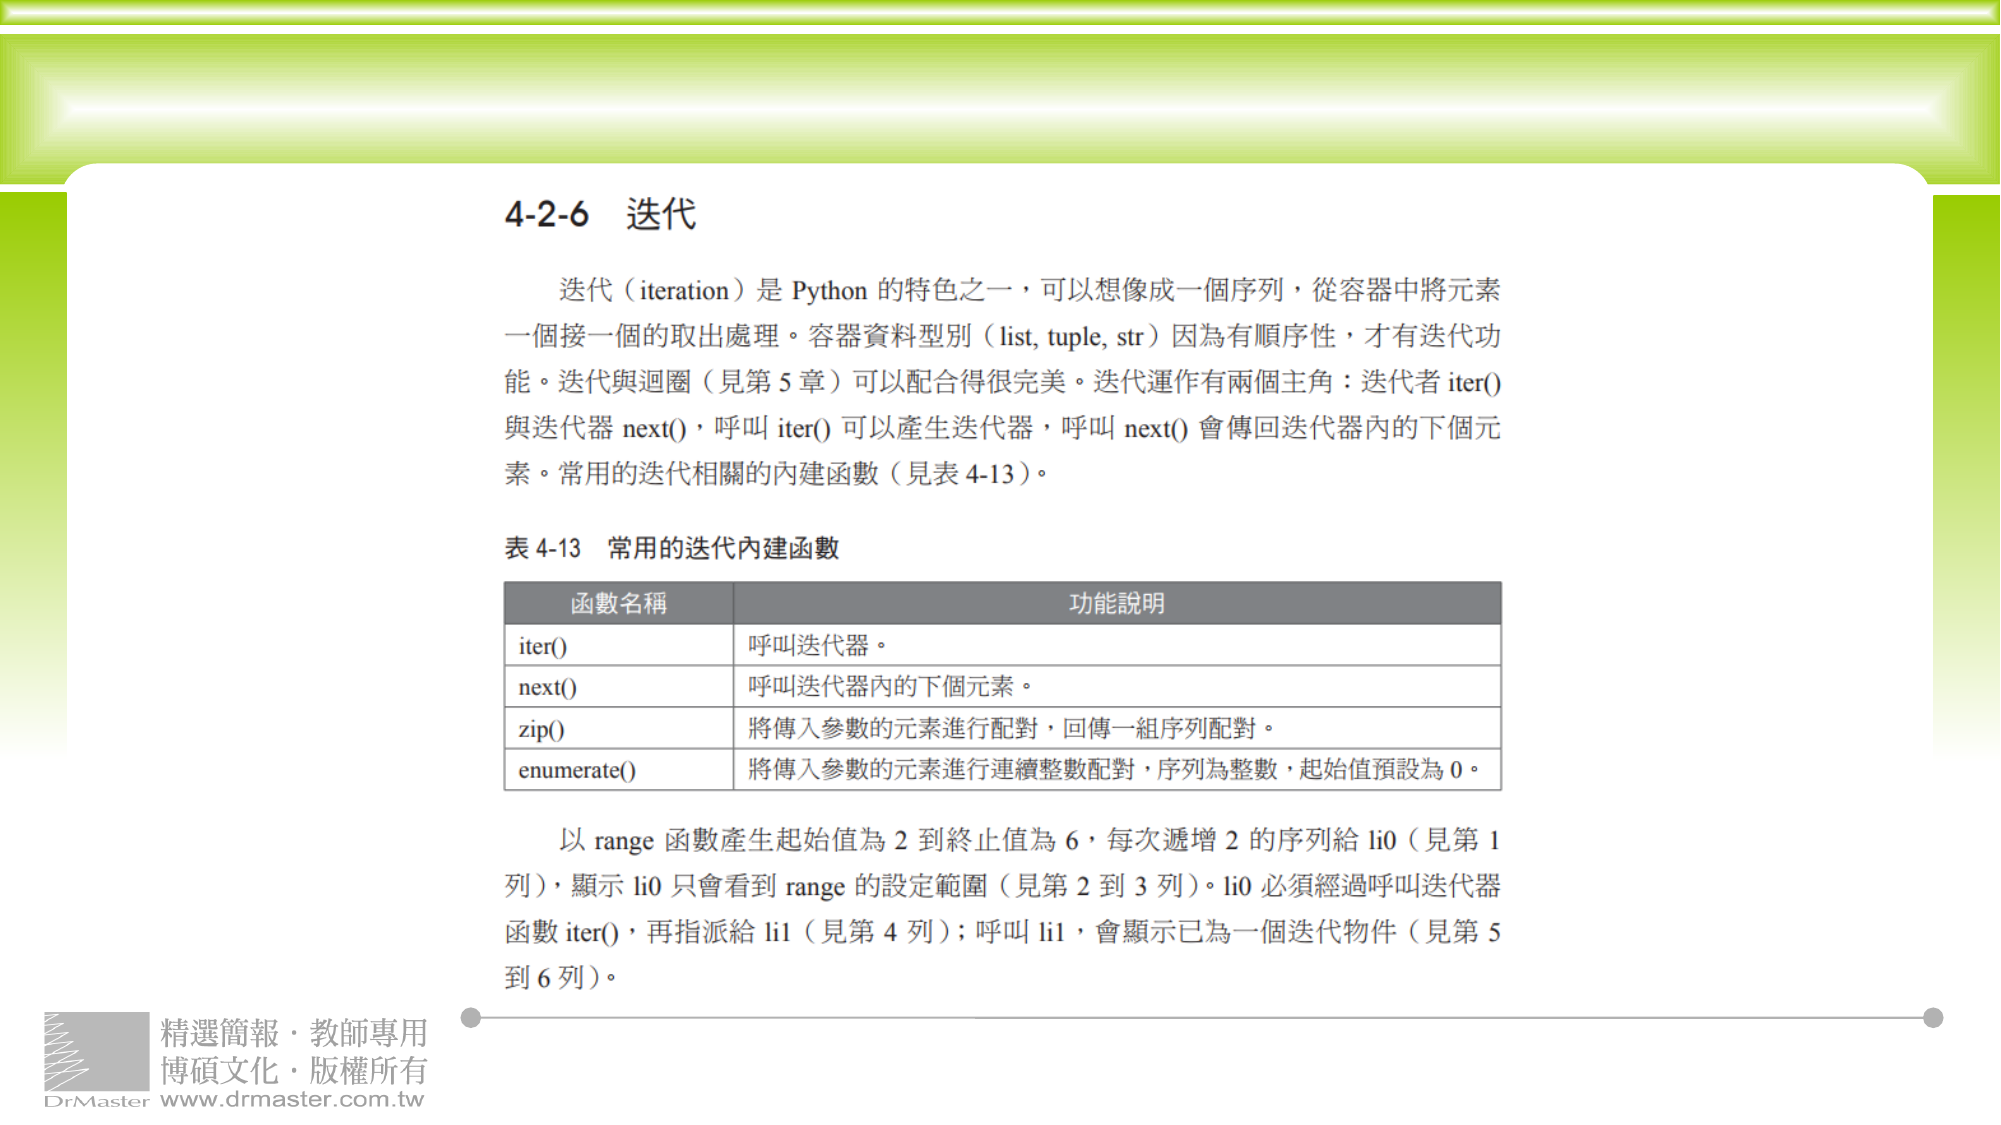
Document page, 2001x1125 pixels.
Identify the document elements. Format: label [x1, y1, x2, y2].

list [483, 185, 1517, 990]
picture [44, 1012, 429, 1110]
